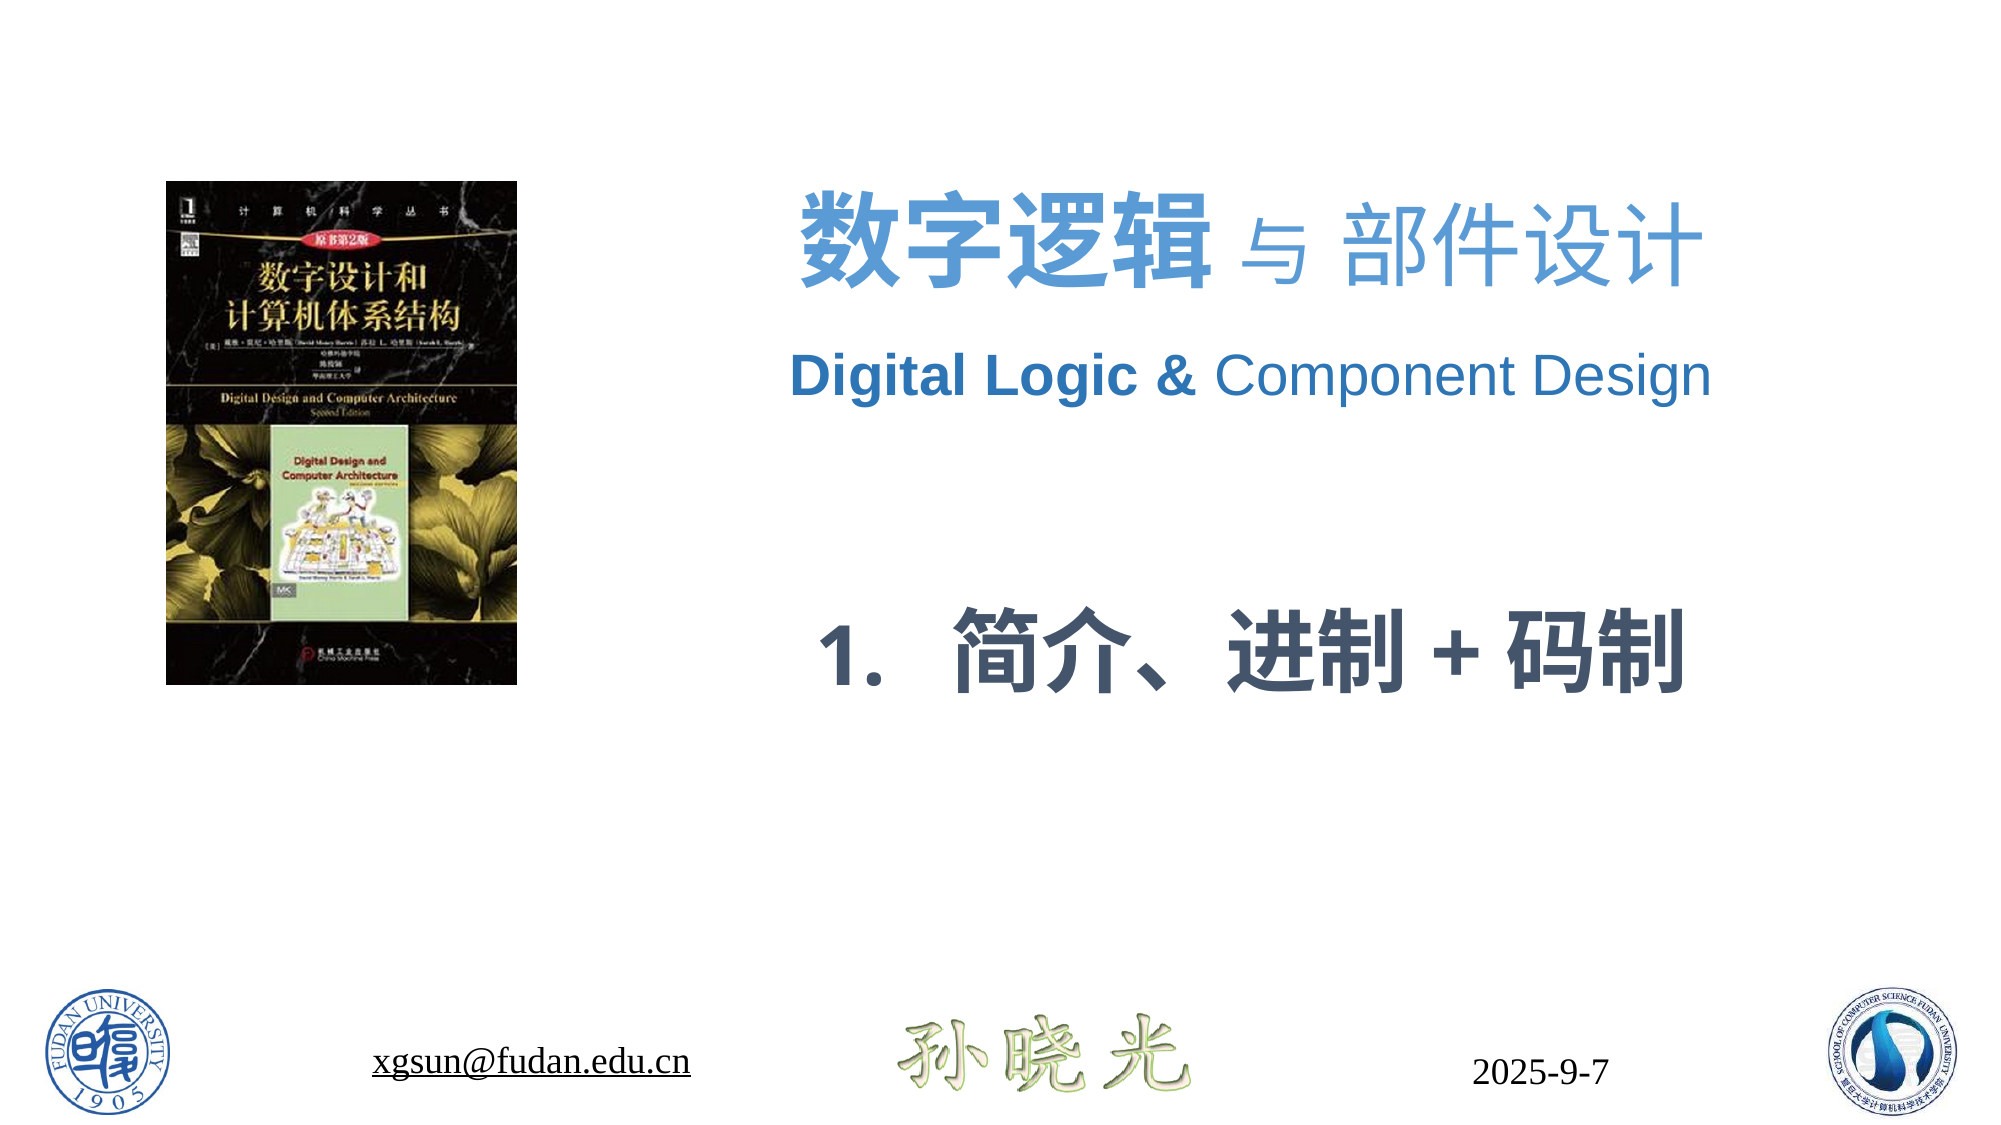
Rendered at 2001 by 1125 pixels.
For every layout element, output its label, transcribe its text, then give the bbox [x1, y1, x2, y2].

picture [1824, 985, 1959, 1119]
text_box 数字逻辑 与 部件设计 Digital Logic & Component Design [694, 92, 1810, 415]
title 1. 简介、进制+码制 [784, 544, 1720, 721]
picture [45, 989, 170, 1115]
picture [166, 181, 517, 685]
picture [891, 1007, 1199, 1097]
text_box 2025-9-7 [1426, 1030, 1625, 1100]
